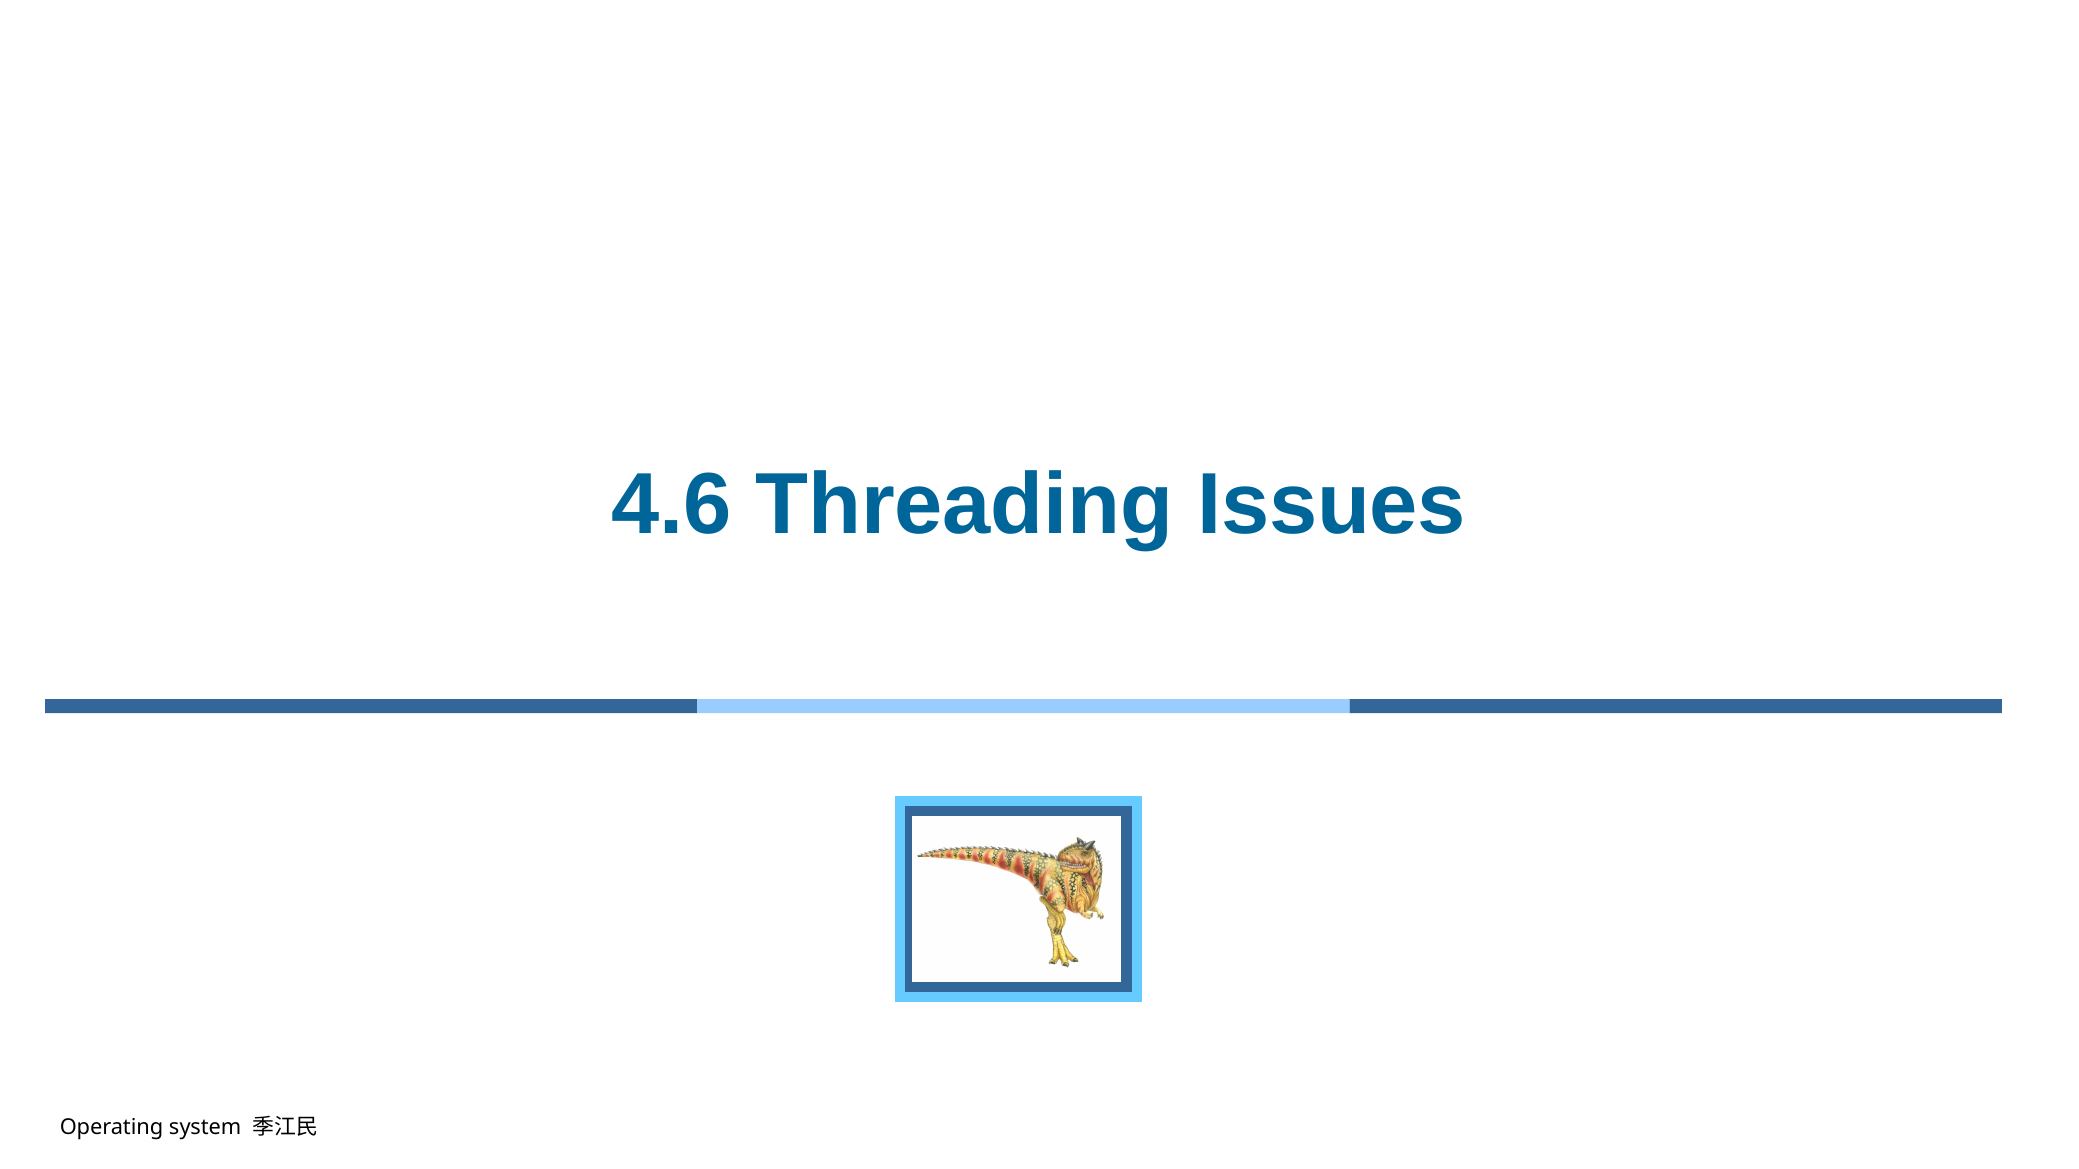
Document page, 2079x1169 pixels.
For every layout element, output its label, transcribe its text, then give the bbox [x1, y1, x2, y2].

picture [912, 816, 1121, 982]
title 4.6 Threading Issues [155, 197, 1923, 561]
